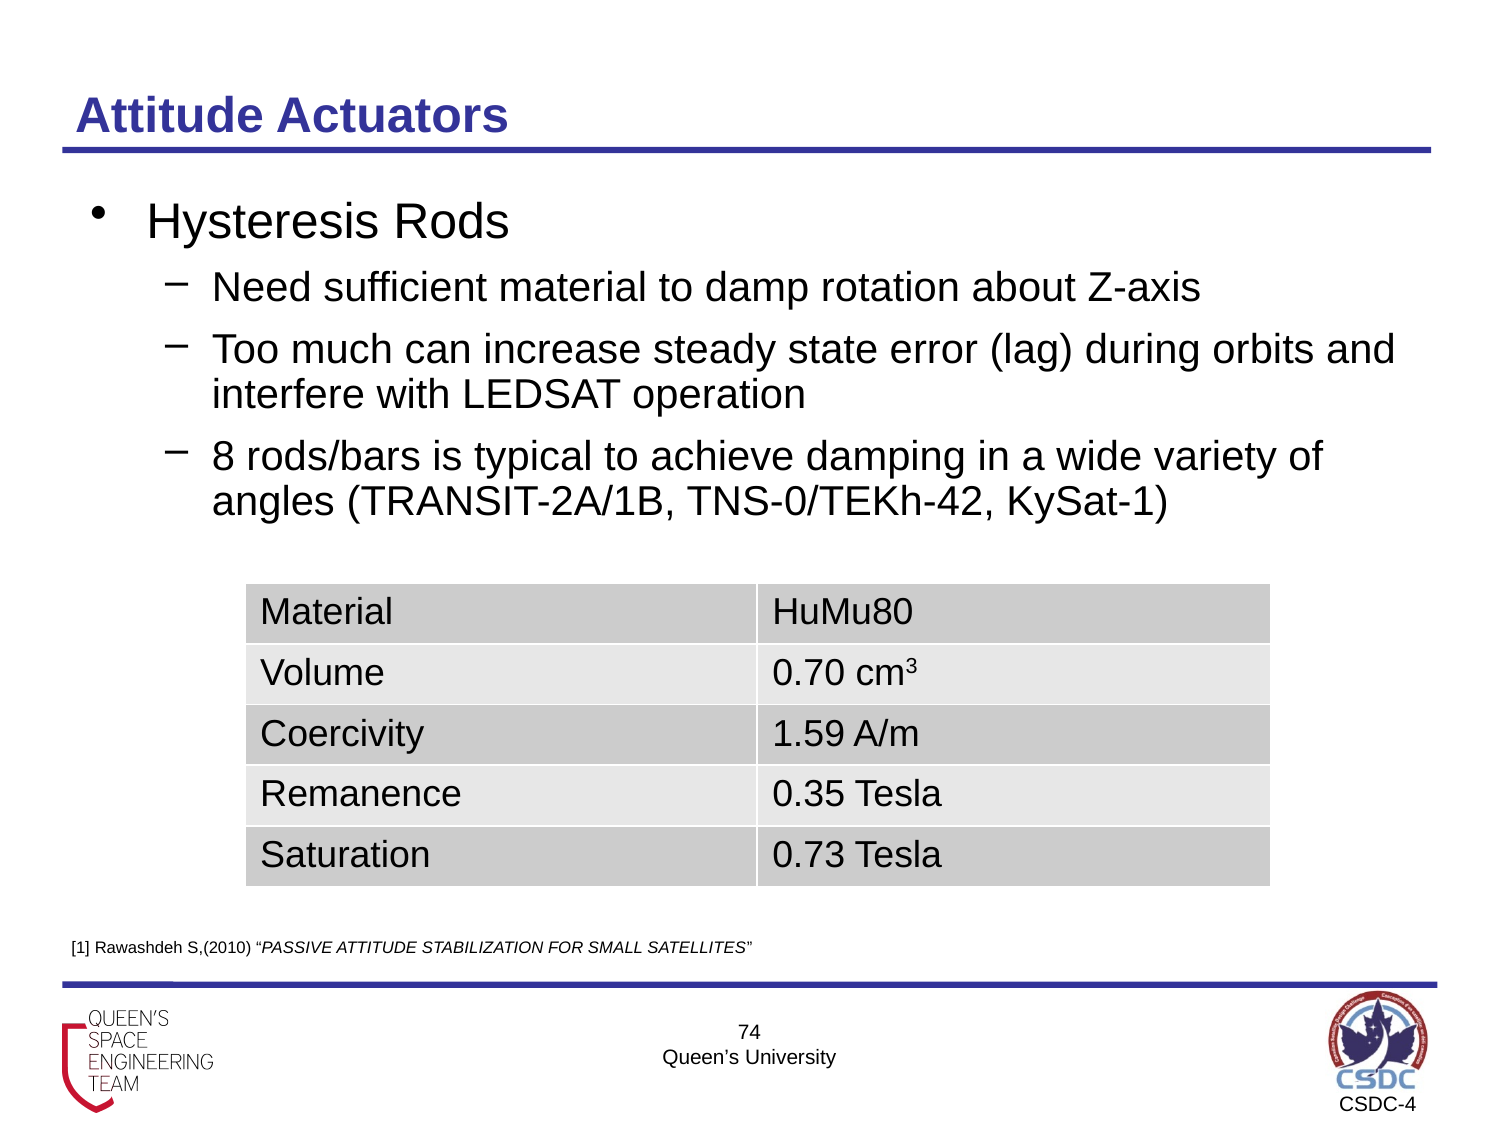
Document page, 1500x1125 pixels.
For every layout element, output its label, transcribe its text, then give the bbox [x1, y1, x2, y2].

table_cell 0.70 cm3 [758, 645, 1270, 704]
table_cell Coercivity [246, 705, 756, 764]
table_cell 1.59 A/m [758, 705, 1270, 764]
picture [62, 1007, 214, 1113]
title Attitude Actuators [72, 65, 1425, 160]
text_box [1] Rawashdeh S,(2010) “PASSIVE ATTITUDE STABILIZATION FOR SMALL SATELLITES” [56, 929, 773, 965]
table_cell 0.35 Tesla [758, 766, 1270, 825]
list Hysteresis Rods Need sufficient material to damp rotation about Z-axis Too much can increase steady state error (lag) during orbits and interfere with LEDSAT operation 8 rods/bars is typical to achieve damping in a wide variety of angles (TRANSIT-2A/1B, TNS-0/TEKh-42, KySat-1) [75, 187, 1458, 973]
picture [1325, 988, 1430, 1093]
table_header Material [246, 584, 756, 643]
footer 74 Queen’s University [262, 1012, 1237, 1081]
table_cell 0.73 Tesla [758, 827, 1270, 886]
table_cell Volume [246, 645, 756, 704]
table_cell Remanence [246, 766, 756, 825]
table_cell Saturation [246, 827, 756, 886]
table_header HuMu80 [758, 584, 1270, 643]
